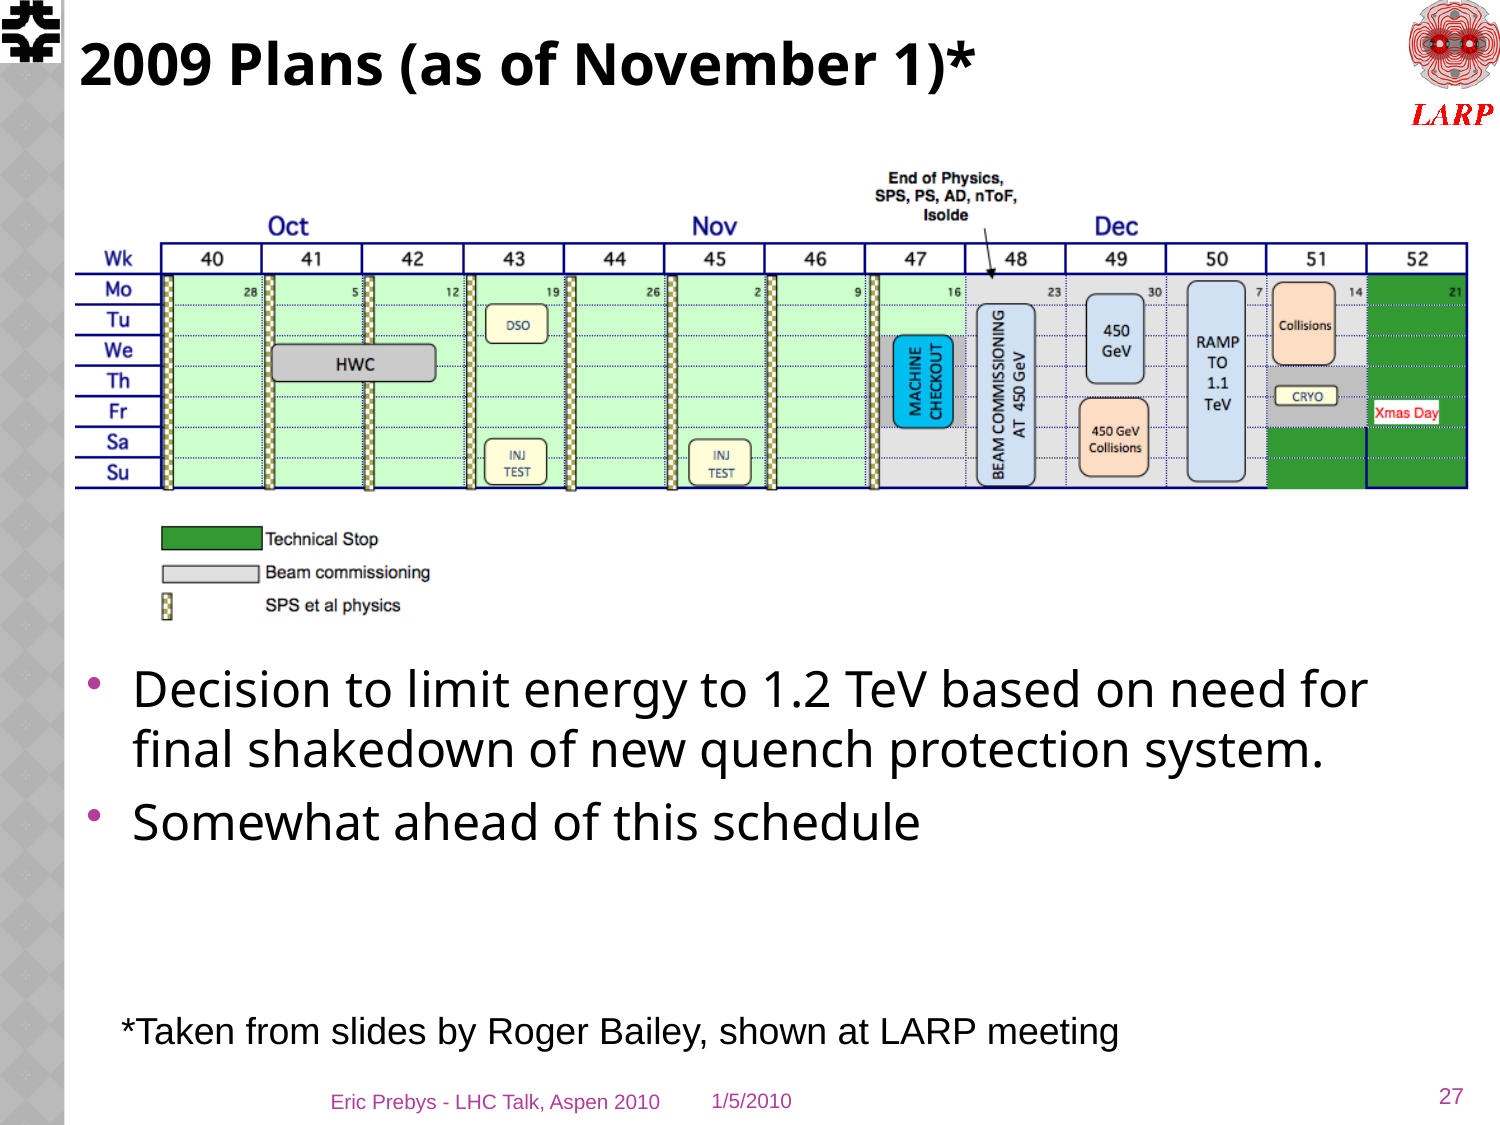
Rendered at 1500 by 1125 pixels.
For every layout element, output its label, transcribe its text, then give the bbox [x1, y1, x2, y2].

text_box *Taken from slides by Roger Bailey, shown at LARP meeting [106, 999, 1257, 1060]
slide_number 27 [1367, 1071, 1465, 1110]
title 2009 Plans (as of November 1)* [72, 24, 1428, 98]
picture [74, 162, 1500, 637]
picture [0, 0, 61, 63]
footer Eric Prebys - LHC Talk, Aspen 2010 [75, 1075, 675, 1114]
picture [1406, 0, 1500, 125]
table_cell 3.5 [0, 0, 65, 1125]
list Decision to limit energy to 1.2 TeV based on need for final shakedown of new quench protection system. Somewhat ahead of this schedule [72, 649, 1444, 919]
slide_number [696, 1075, 1025, 1114]
